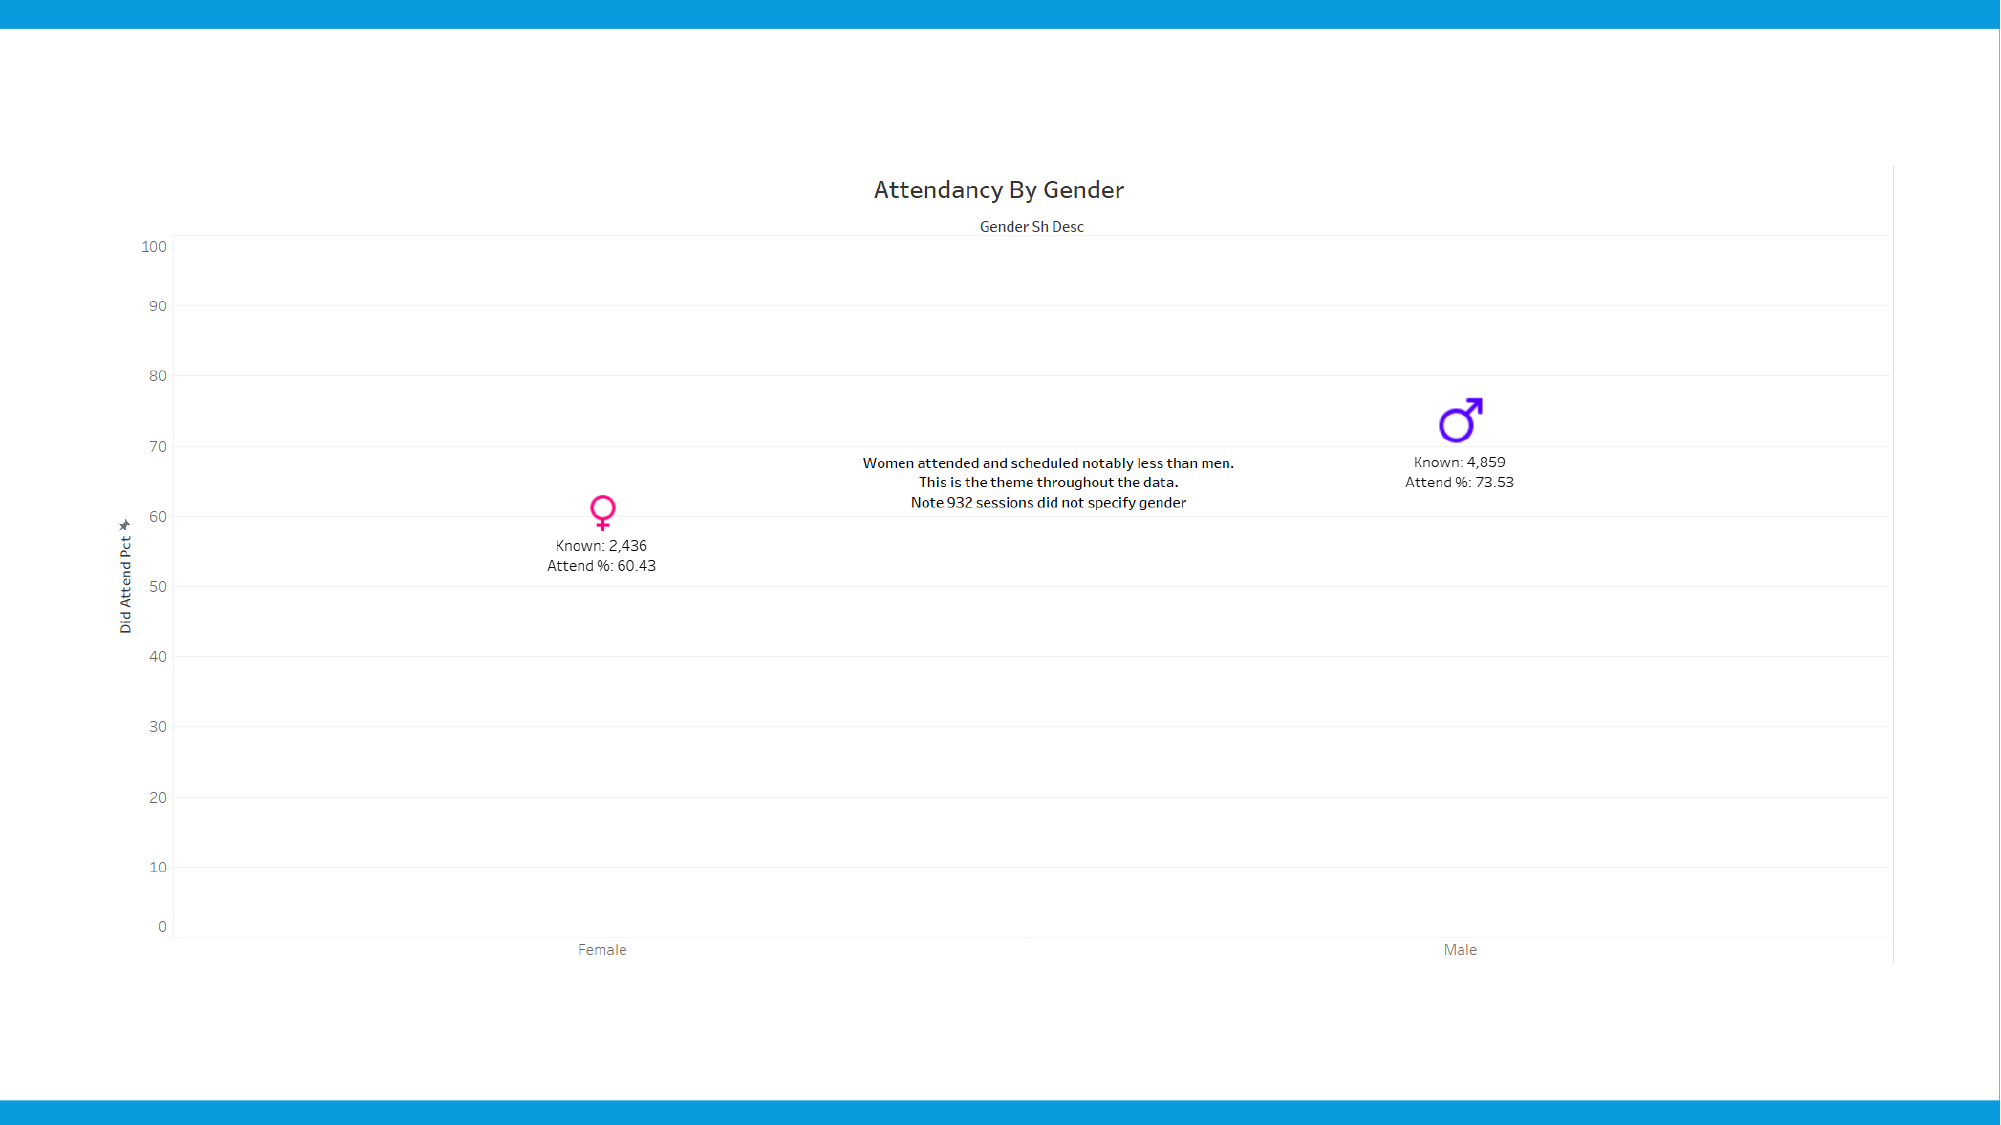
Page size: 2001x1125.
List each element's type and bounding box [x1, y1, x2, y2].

picture [105, 166, 1895, 963]
text_box [0, 28, 2000, 1101]
